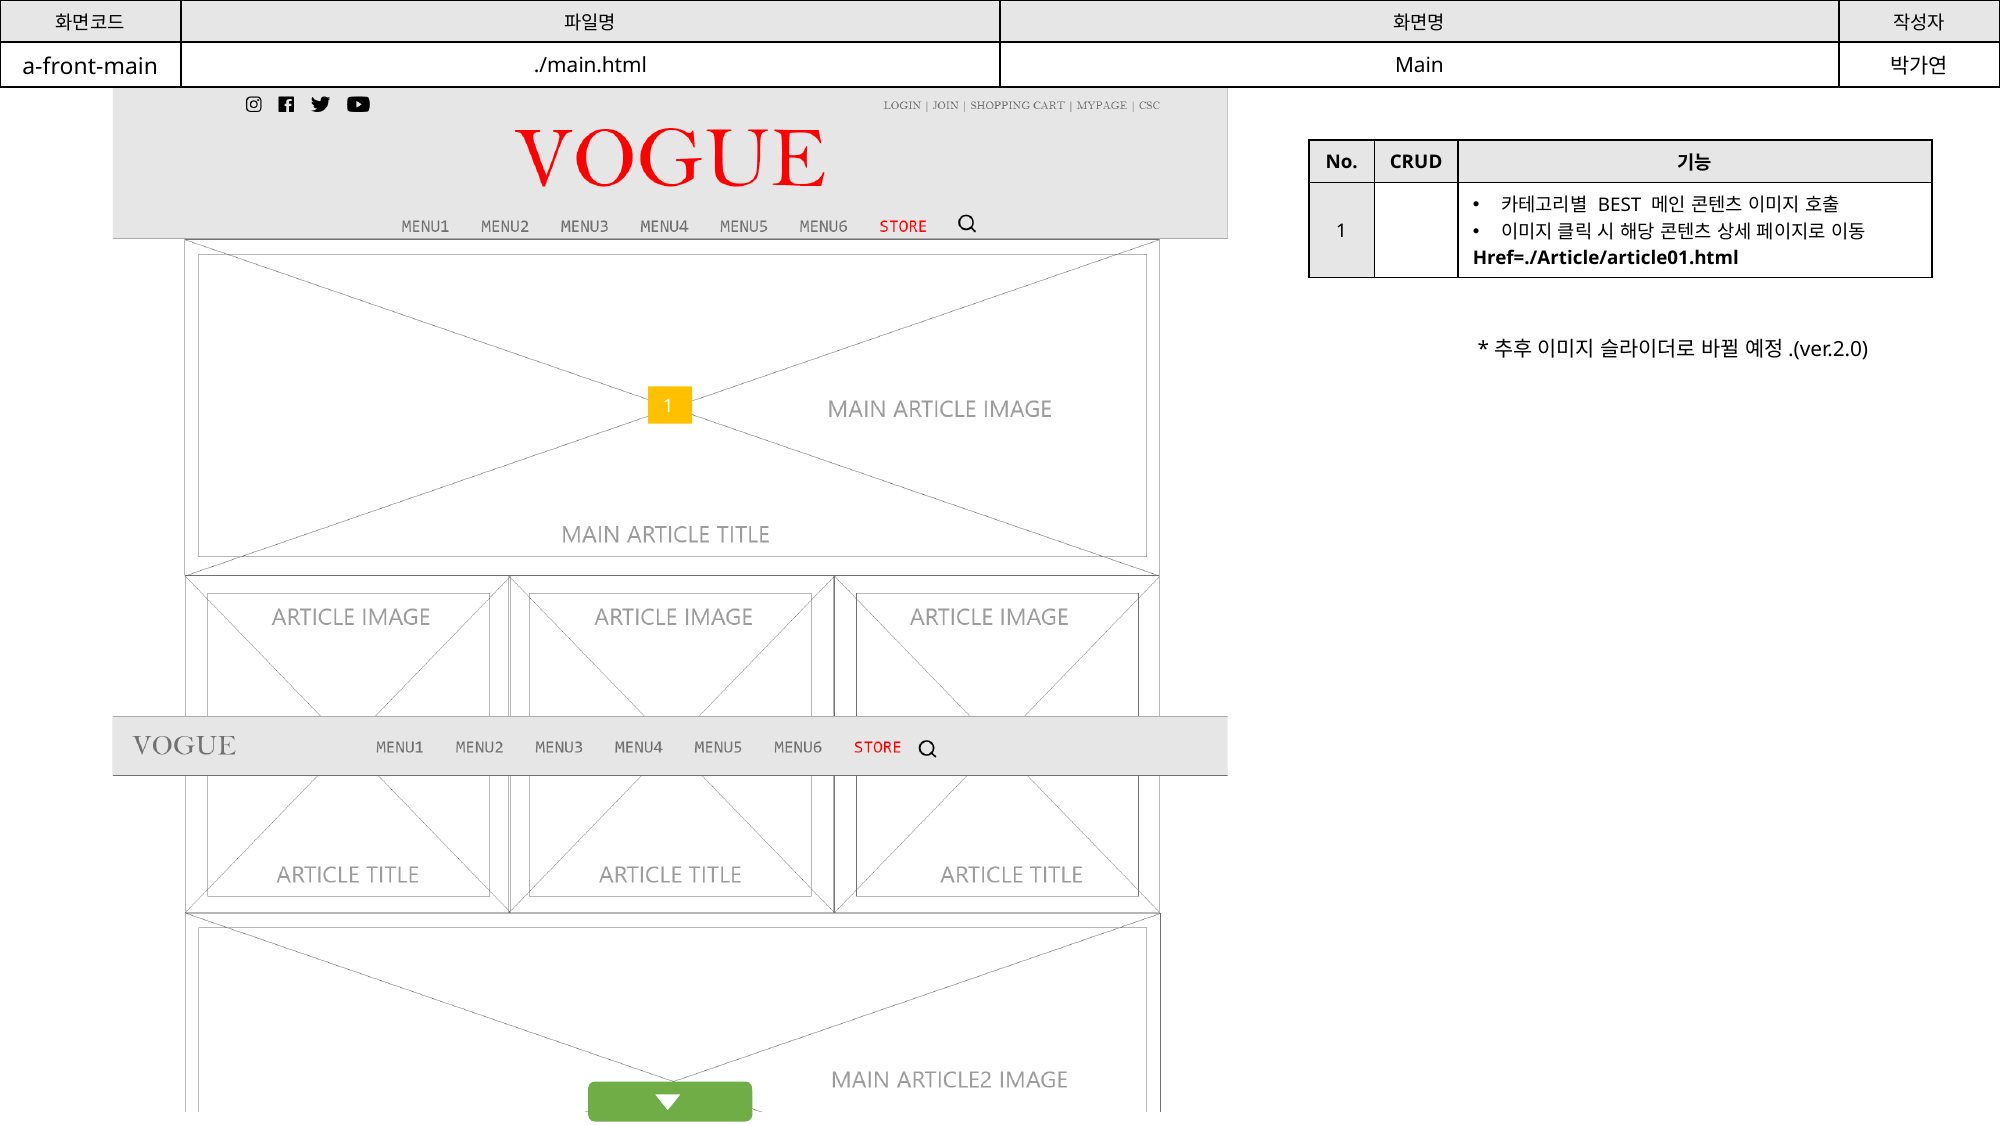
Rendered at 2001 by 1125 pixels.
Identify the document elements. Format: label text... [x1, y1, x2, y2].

table_cell a-front-main [1, 43, 180, 86]
table_cell 박가연 [1840, 43, 1999, 86]
table_header 화면명 [1001, 1, 1838, 41]
table_header 작성자 [1840, 1, 1999, 41]
table_header 파일명 [182, 1, 999, 41]
text_box *추후 이미지 슬라이더로 바뀔 예정.(ver.2.0) [1462, 328, 1884, 368]
table_cell 카테고리별 BEST 메인 콘텐츠 이미지 호출 이미지 클릭 시 해당 콘텐츠 상세 페이지로 이동 Href=./Article/article01.html [1459, 183, 1931, 277]
picture [112, 88, 1228, 1112]
table_header CRUD [1375, 141, 1457, 182]
table_header 기능 [1459, 141, 1931, 182]
table_cell 1 [1310, 183, 1374, 277]
table_header 화면코드 [1, 1, 180, 41]
table_cell ./main.html [182, 43, 999, 86]
table_header No. [1310, 141, 1374, 182]
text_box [588, 1081, 753, 1122]
table_cell Main [1001, 43, 1838, 86]
table_cell [1375, 183, 1457, 277]
